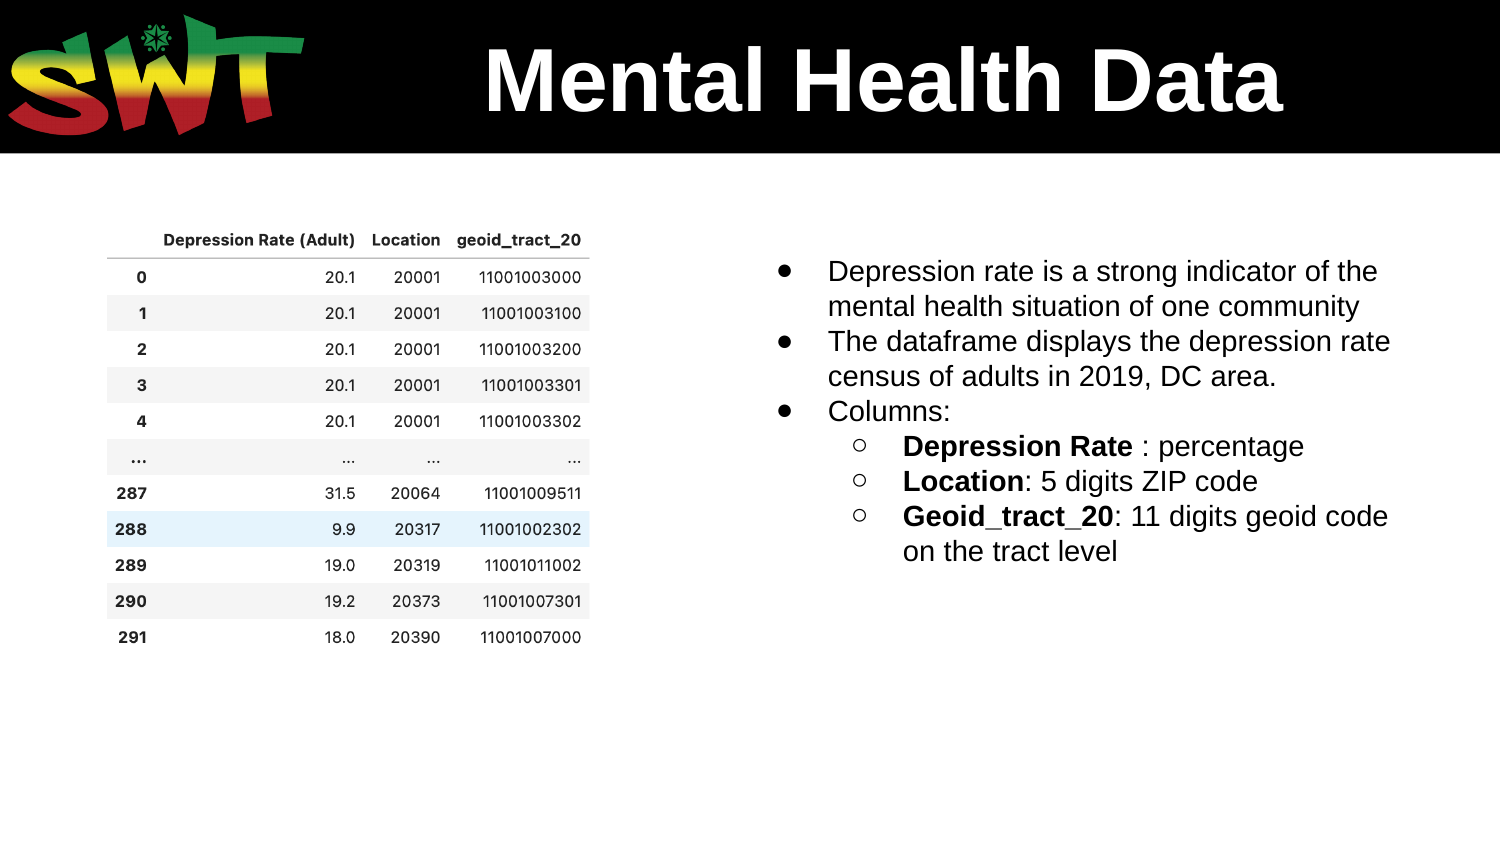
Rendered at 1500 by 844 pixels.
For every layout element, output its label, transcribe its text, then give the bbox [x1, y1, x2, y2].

text_box Depression rate is a strong indicator of the mental health situation of one community The dataframe displays the depression rate census of adults in 2019, DC area. Columns: Depression Rate : percentage Location: 5 digits ZIP code Geoid_tract_20: 11 digits geoid code on the tract level [737, 237, 1445, 757]
text_box Mental Health Data [358, 7, 1410, 145]
title [310, 0, 1500, 154]
picture [0, 0, 309, 154]
picture [100, 225, 606, 652]
